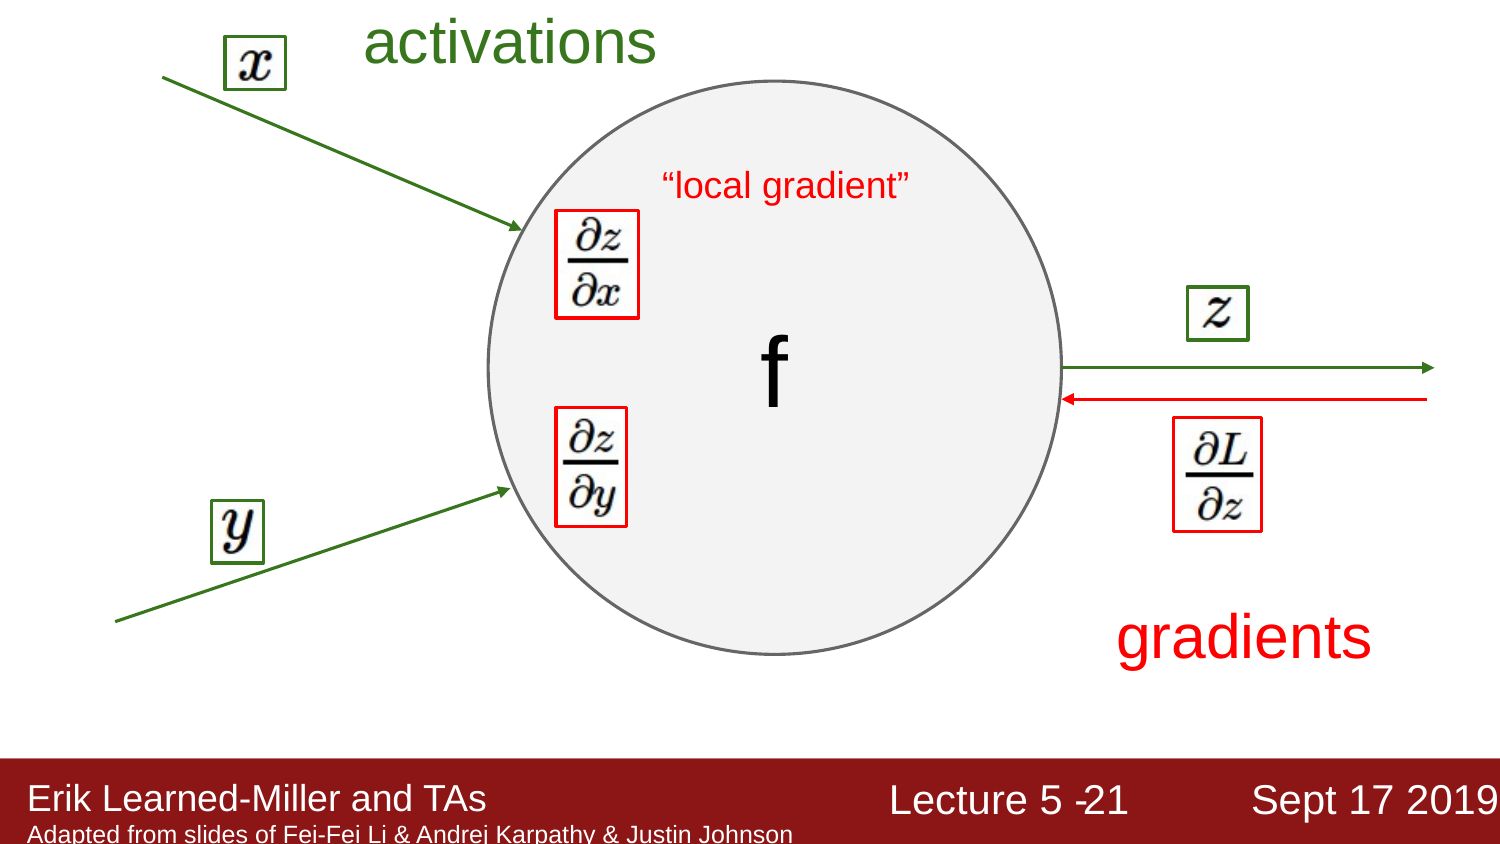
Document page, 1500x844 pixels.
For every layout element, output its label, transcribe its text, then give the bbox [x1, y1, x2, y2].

text_box gradients [1101, 581, 1500, 646]
picture [557, 211, 638, 317]
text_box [114, 487, 511, 622]
picture [1175, 418, 1260, 531]
picture [1188, 288, 1247, 339]
text_box f [488, 81, 1062, 655]
text_box activations [348, 0, 1015, 51]
picture [226, 38, 285, 89]
text_box “local gradient” [647, 146, 994, 241]
picture [212, 501, 262, 562]
picture [557, 408, 625, 525]
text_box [162, 76, 523, 231]
slide_number ‹#› [1054, 765, 1145, 831]
